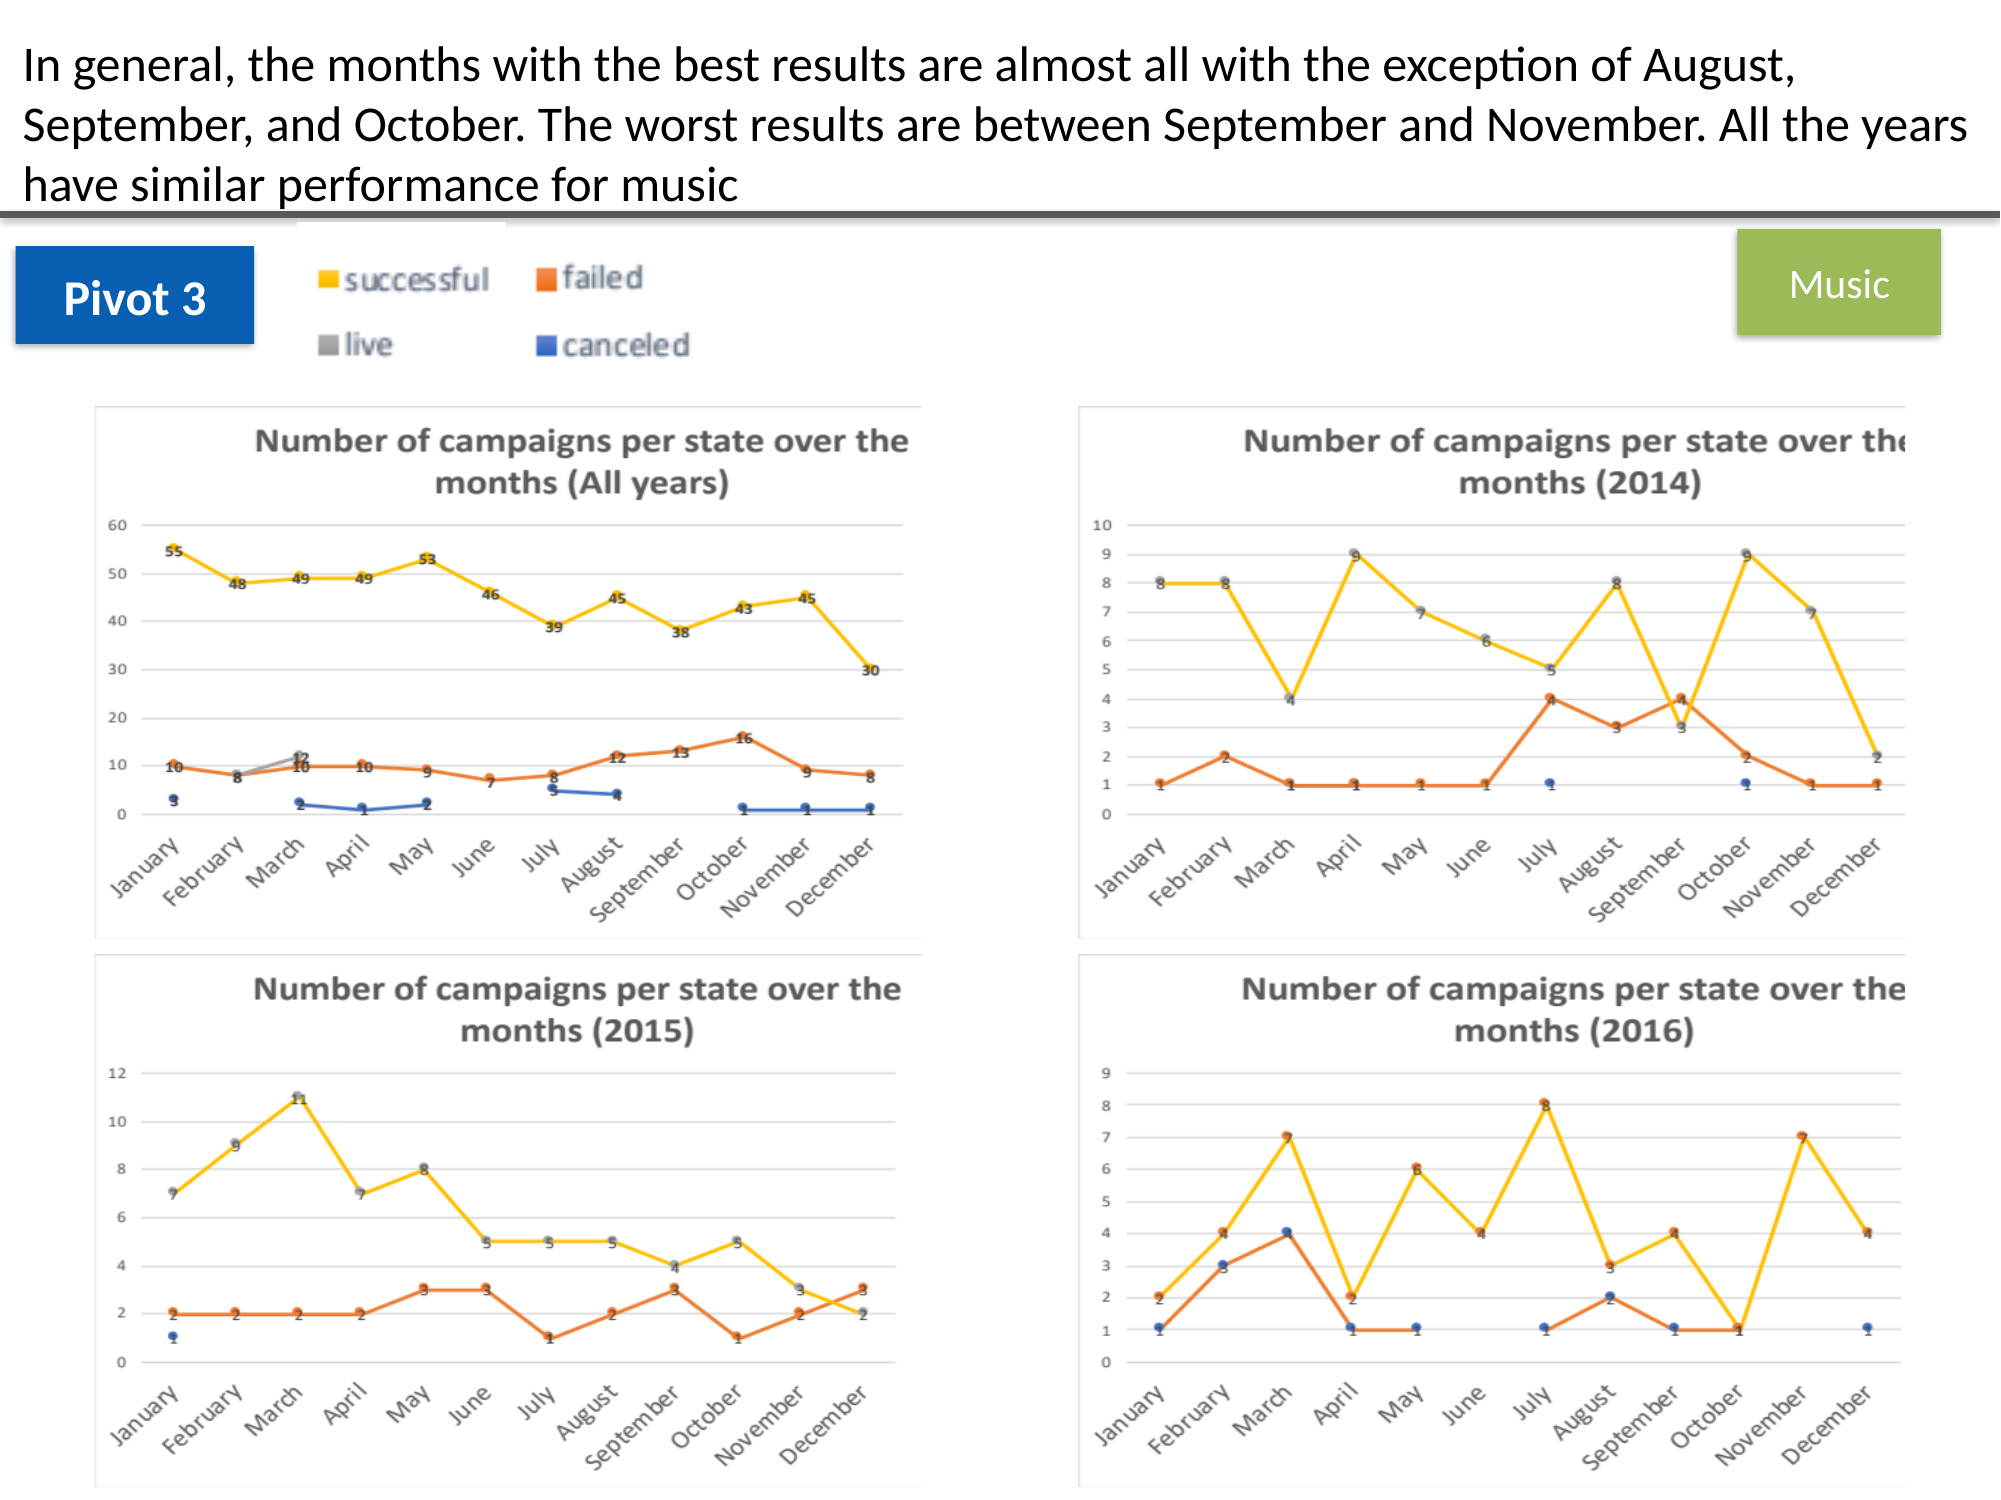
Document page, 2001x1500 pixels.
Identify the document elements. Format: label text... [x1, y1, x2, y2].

text_box Music [1737, 228, 1942, 335]
text_box Pivot 3 [15, 246, 255, 344]
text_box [94, 406, 1906, 1487]
title In general, the months with the best results are almost all with the exception of August, September, and October. The worst results are between September and November. All the years have similar performance for music [7, 25, 1999, 214]
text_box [296, 222, 701, 401]
